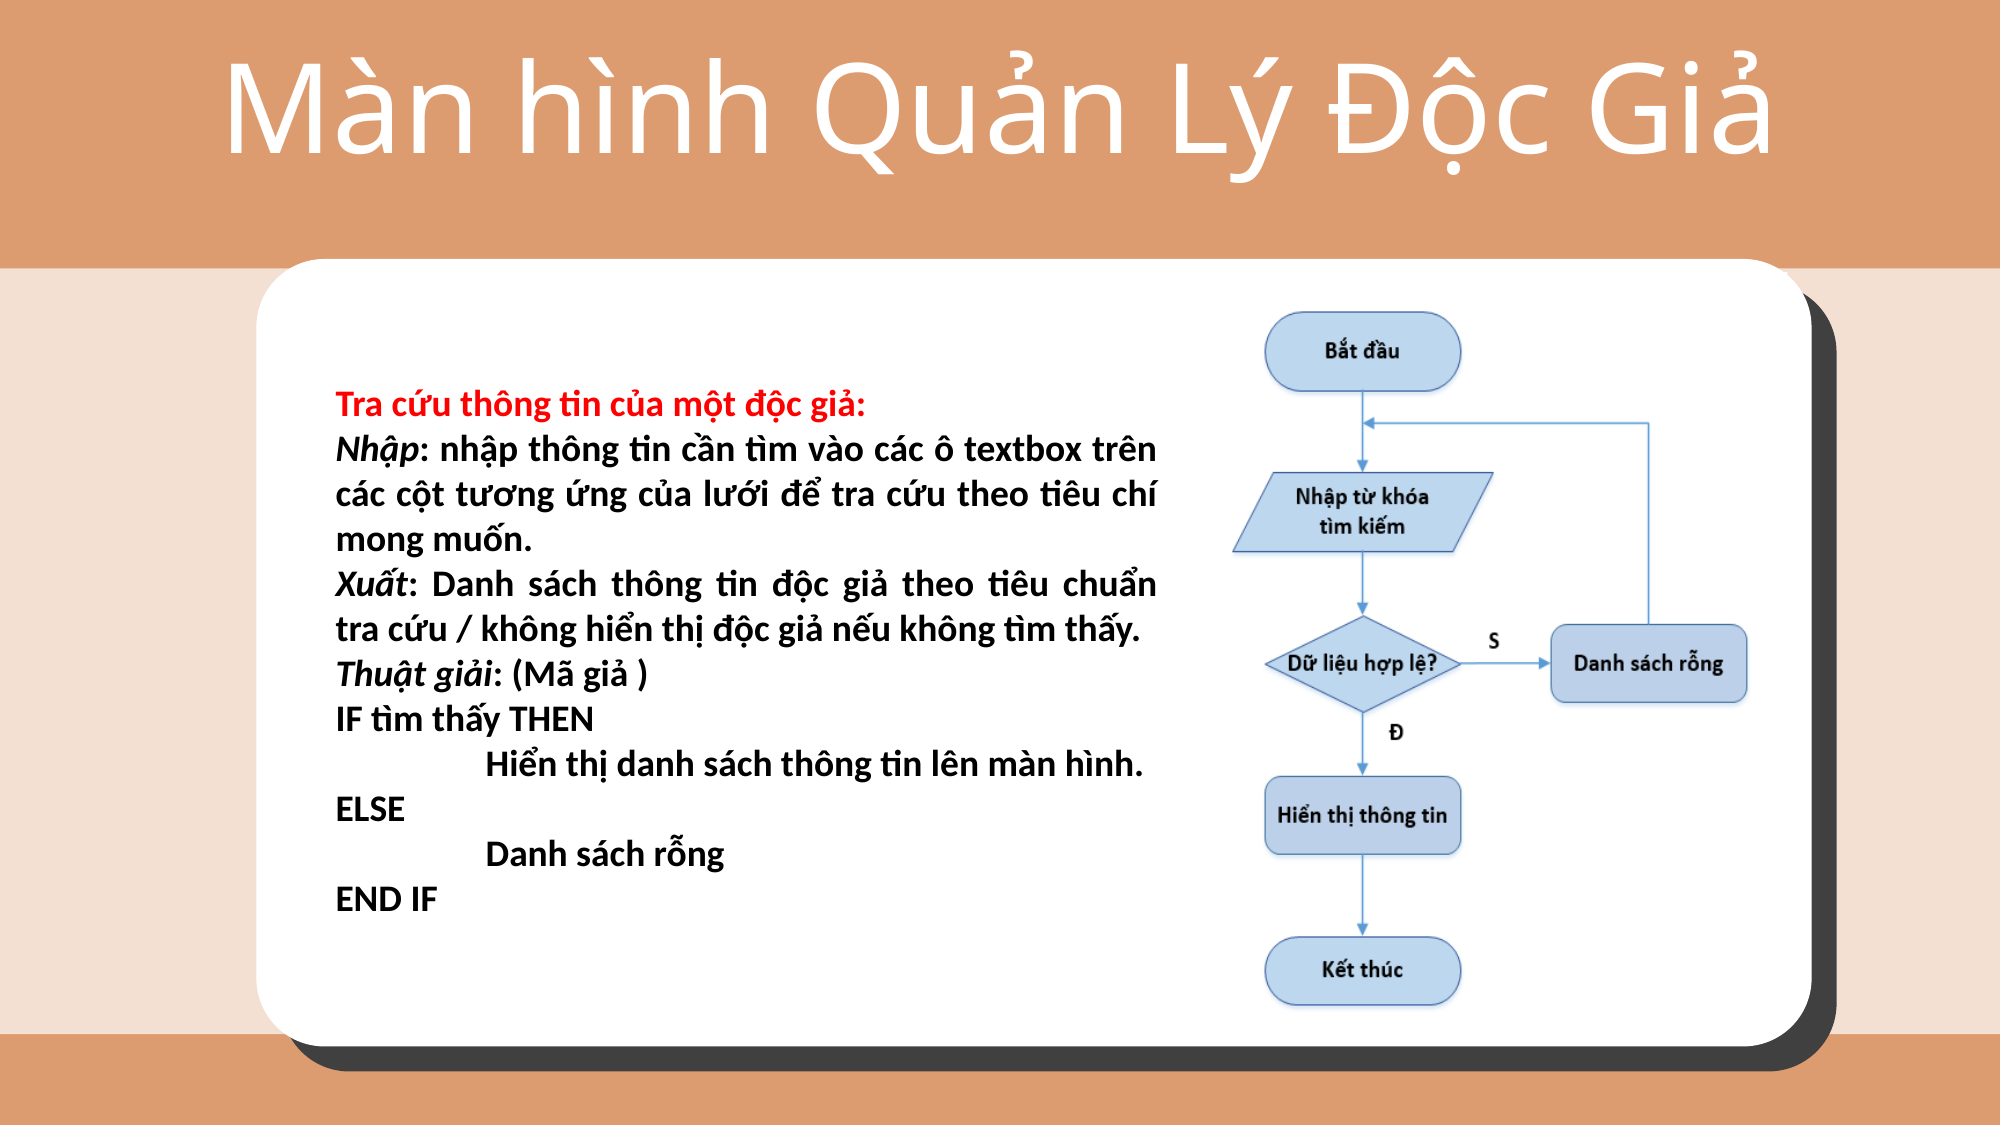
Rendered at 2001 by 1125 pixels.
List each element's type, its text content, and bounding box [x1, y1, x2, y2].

text_box [255, 257, 1813, 1048]
text_box [1780, 267, 2000, 1035]
text_box [0, 267, 288, 1035]
text_box Màn hình Quản Lý Độc Giả [0, 0, 2000, 240]
text_box Tra cứu thông tin của một độc giả: Nhập: nhập thông tin cần tìm vào các ô textbox trên các cột tương ứng của lưới để tra cứu theo tiêu chí mong muốn. Xuất: Danh sách thông tin độc giả theo tiêu chuẩn tra cứu / không hiển thị độc giả nếu không tìm thấy. Thuật giải: (Mã giả ) IF tìm thấy THEN Hiển thị danh sách thông tin lên màn hình. ELSE Danh sách rỗng END IF [320, 348, 1172, 926]
text_box [290, 292, 1838, 1073]
picture [1172, 272, 1788, 1013]
